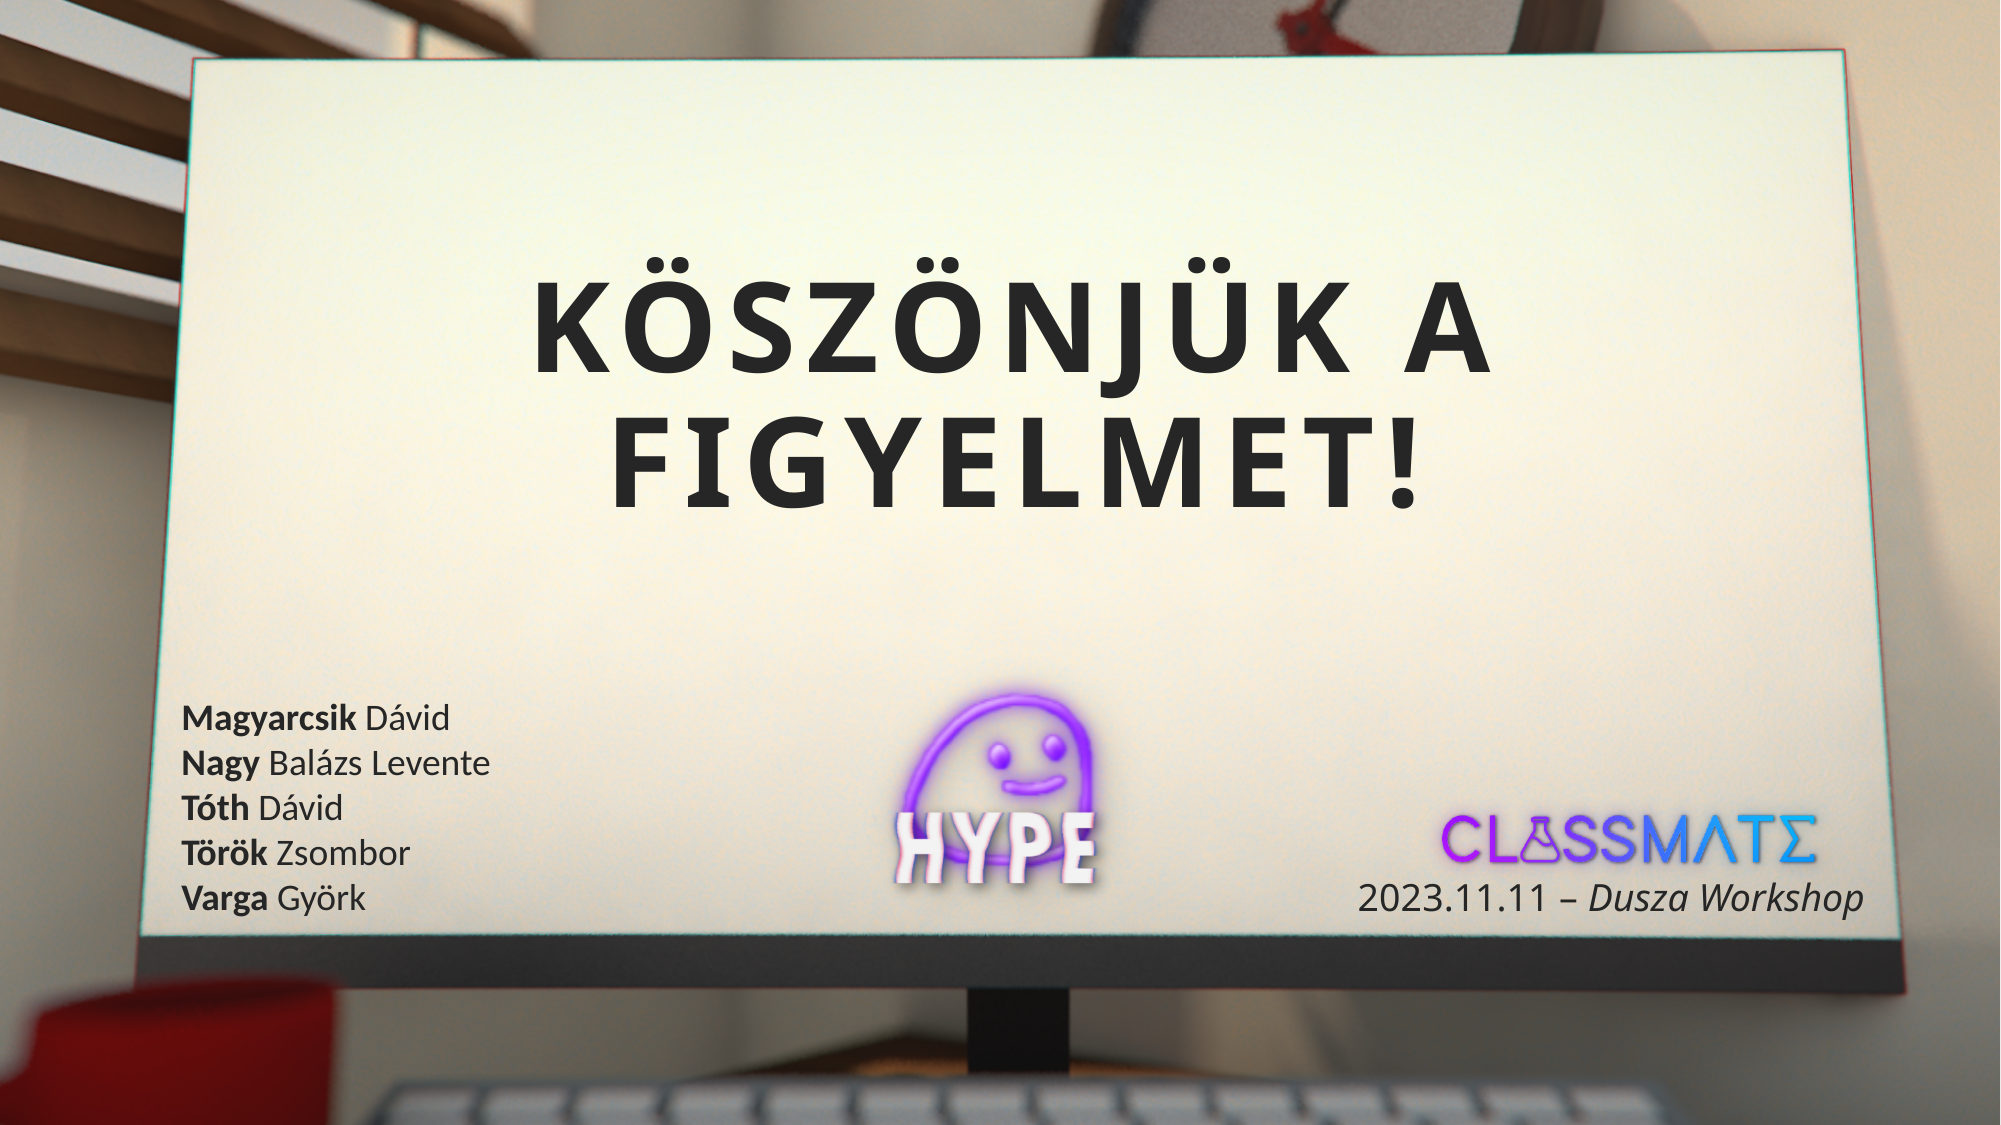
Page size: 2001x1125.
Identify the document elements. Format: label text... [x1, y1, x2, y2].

text_box Köszönjük A FIGYELMET! [399, 154, 1629, 542]
text_box 2023.11.11 – Dusza Workshop [1325, 866, 1898, 927]
picture [0, 0, 2001, 1125]
text_box Magyarcsik Dávid Nagy Balázs Levente Tóth Dávid Török Zsombor Varga Györk [166, 685, 589, 930]
